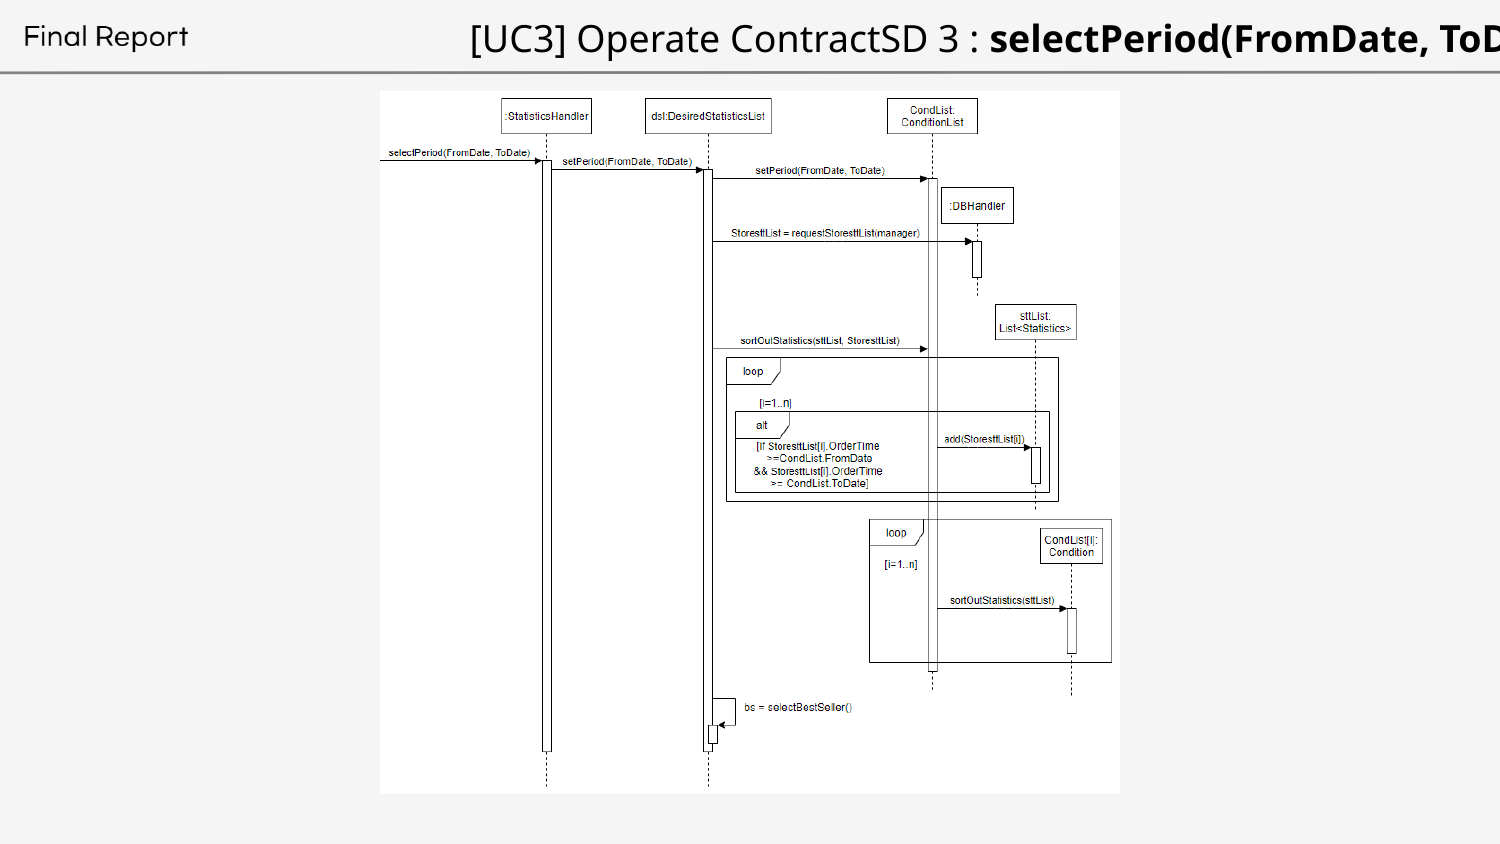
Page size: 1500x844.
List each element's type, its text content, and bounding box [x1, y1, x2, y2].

title [UC3] Operate ContractSD 3 : selectPeriod(FromDate, ToDate) [454, 0, 1500, 92]
picture [0, 0, 1500, 844]
